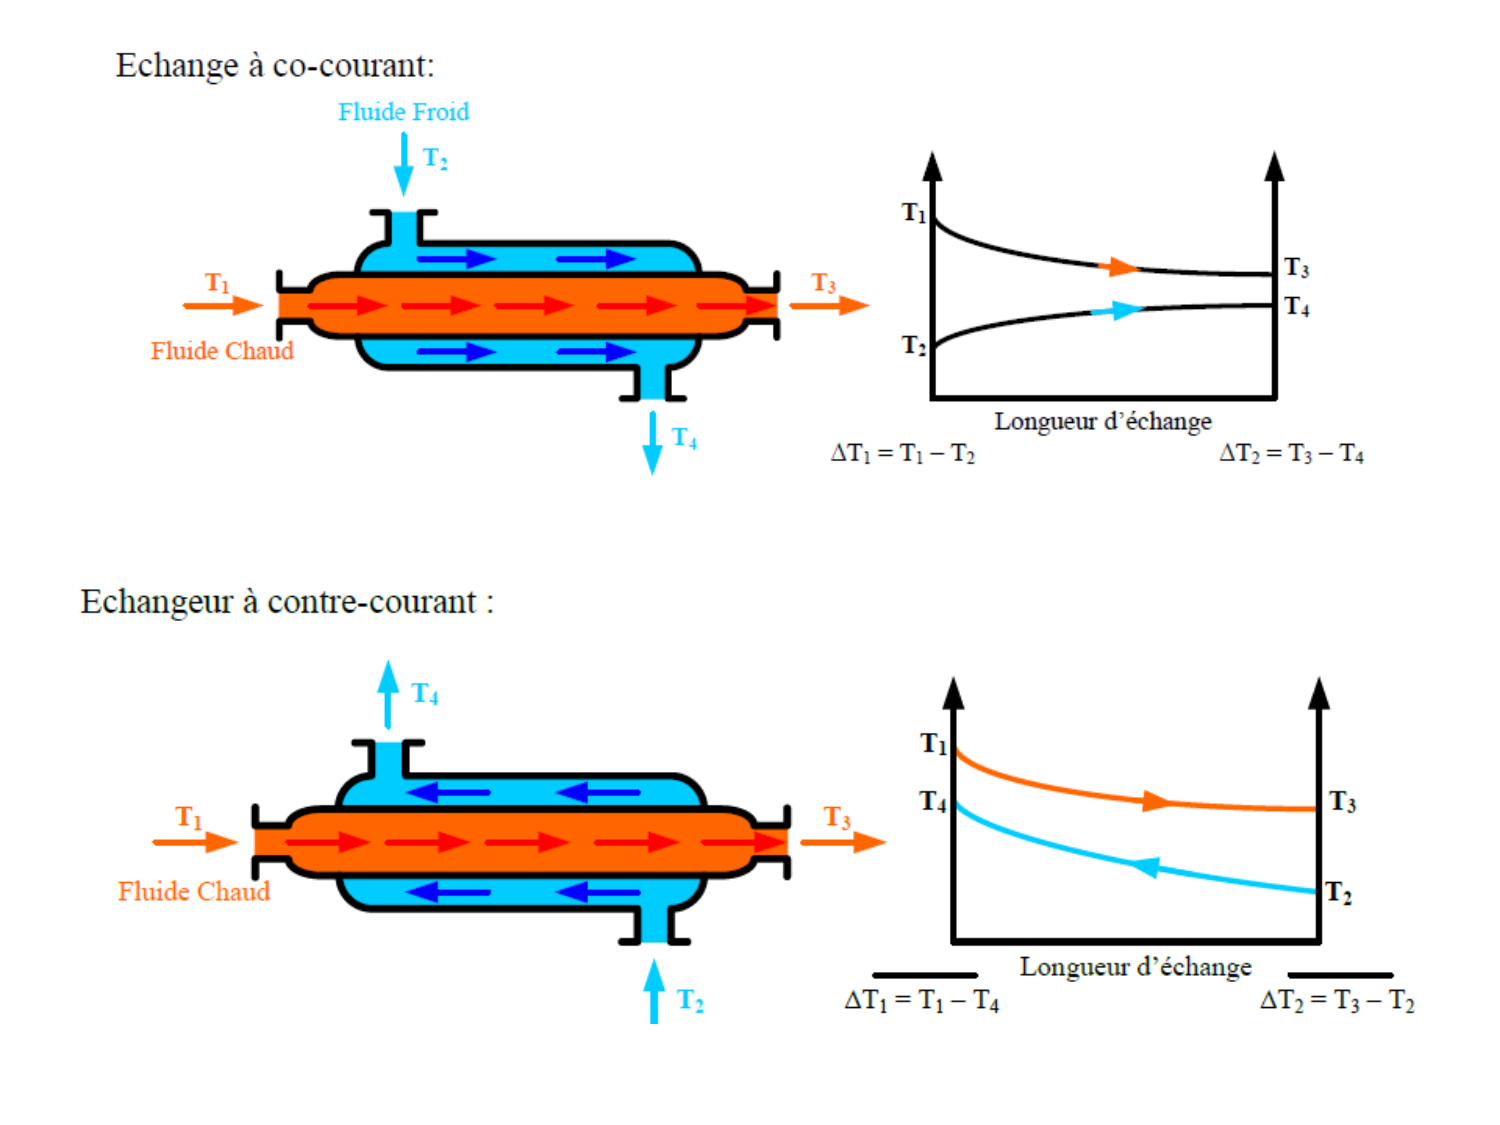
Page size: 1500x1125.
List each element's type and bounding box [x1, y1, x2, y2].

picture [29, 42, 1459, 1024]
